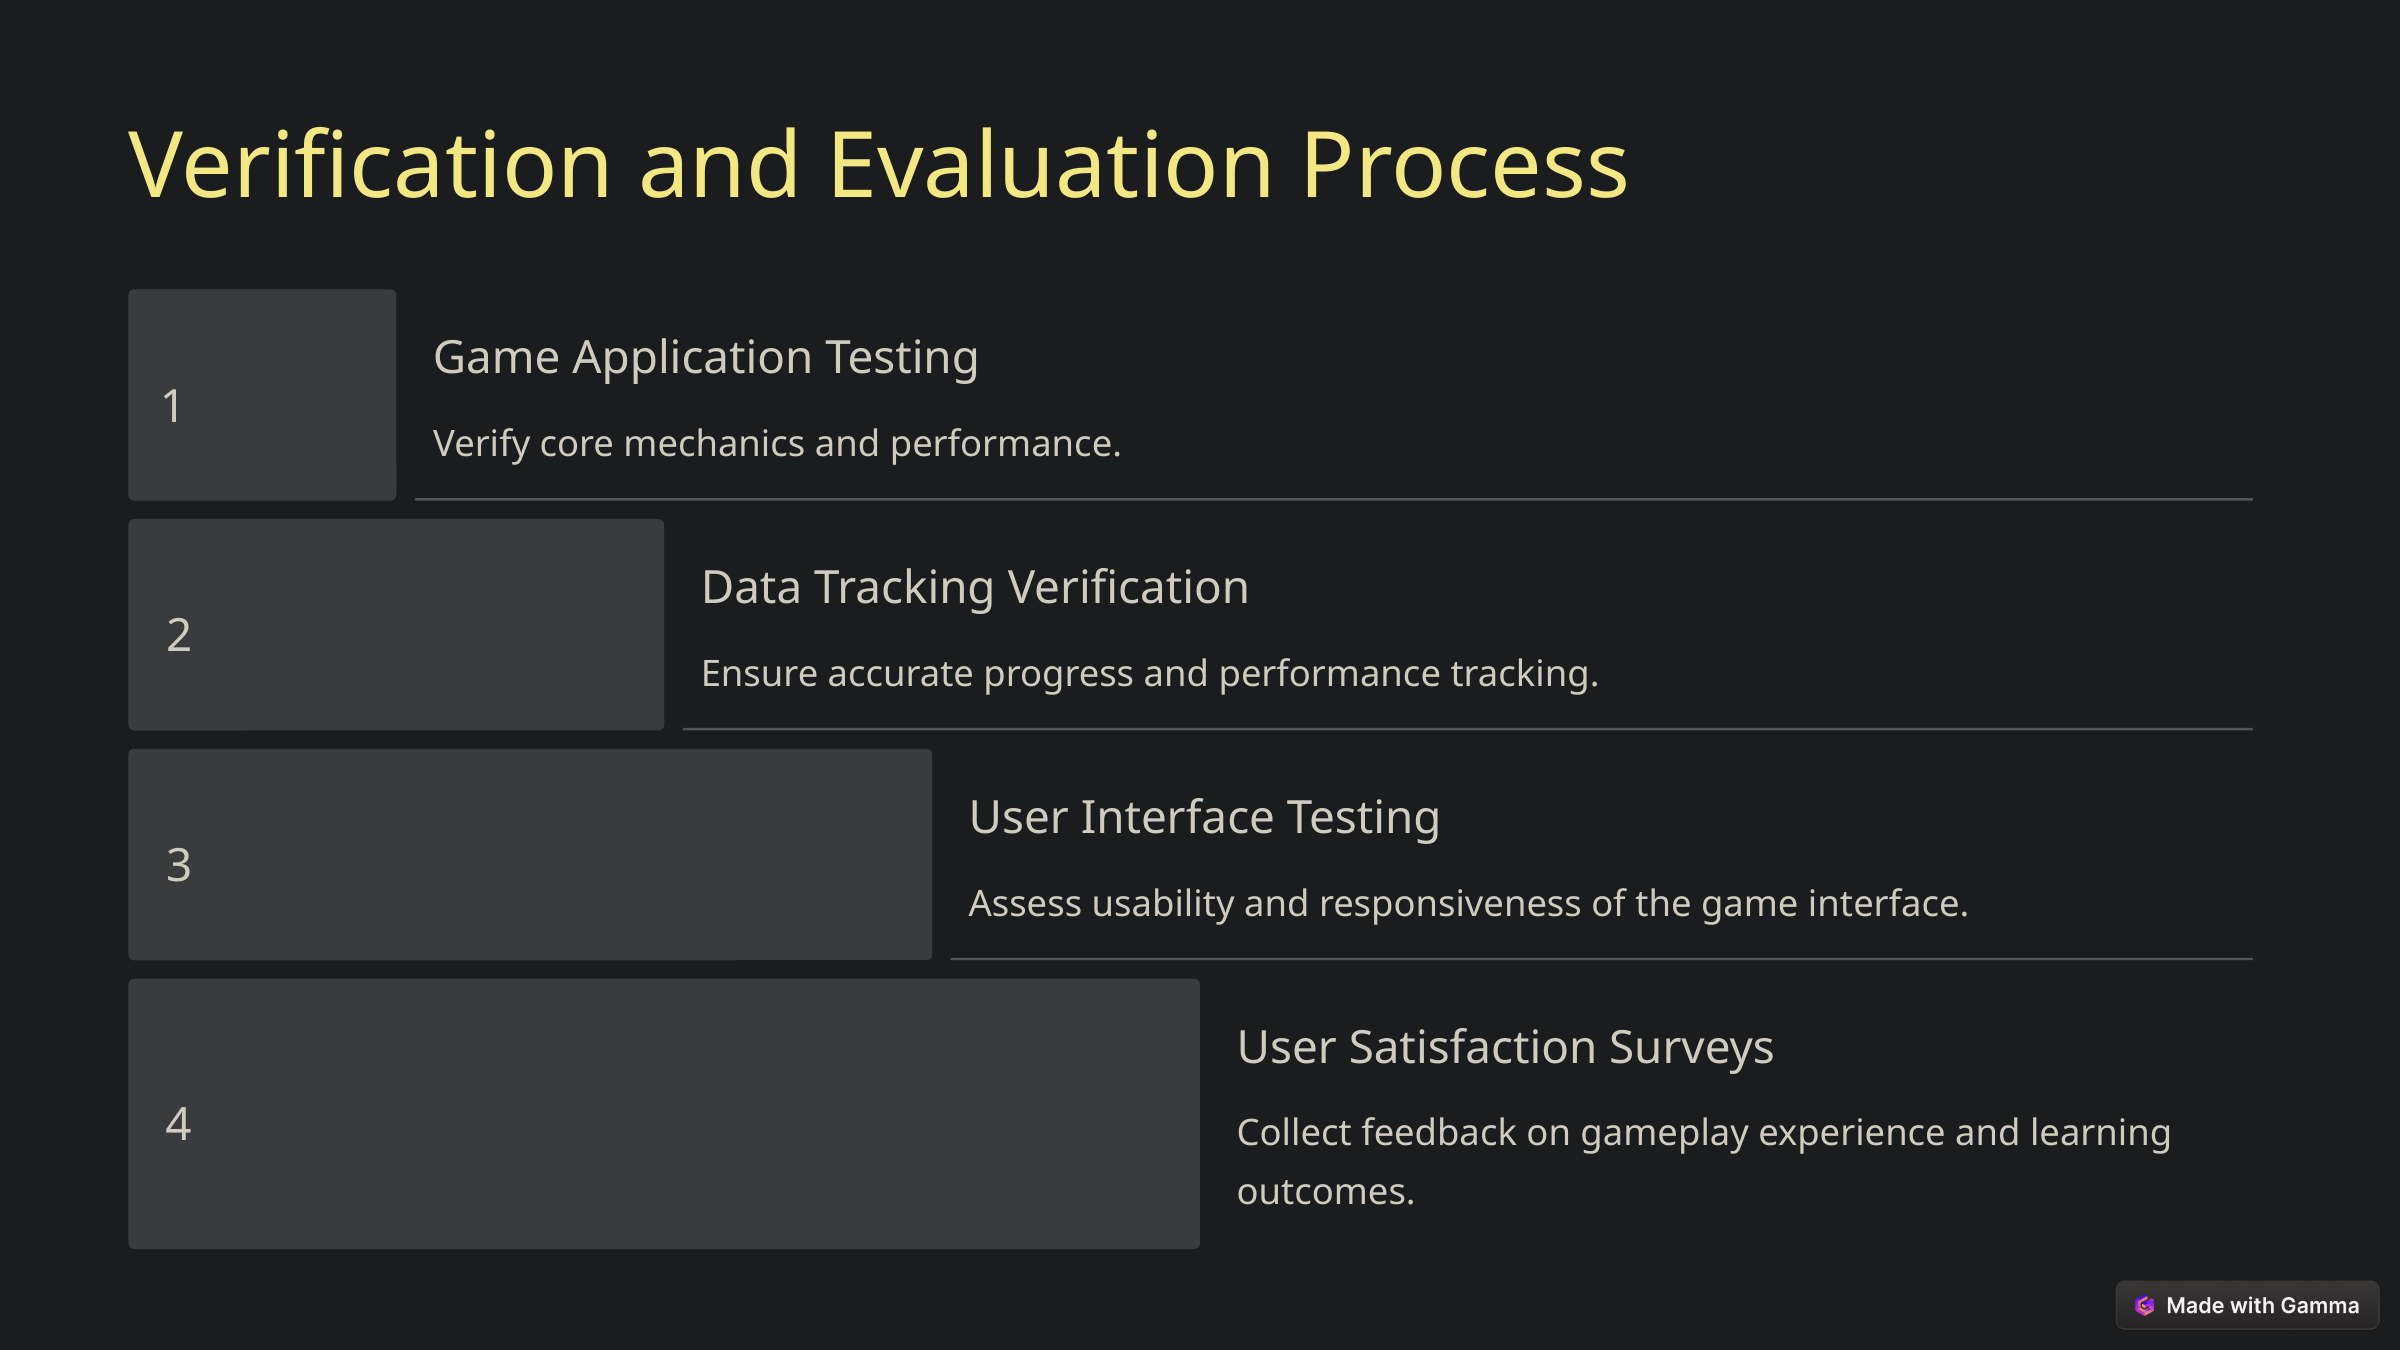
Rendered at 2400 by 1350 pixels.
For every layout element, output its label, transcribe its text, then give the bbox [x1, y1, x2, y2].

text_box [950, 957, 2254, 961]
text_box User Interface Testing [968, 785, 1452, 843]
text_box Collect feedback on gameplay experience and learning outcomes. [1236, 1094, 2235, 1212]
text_box 2 [165, 588, 194, 662]
text_box Game Application Testing [432, 325, 1000, 384]
text_box 4 [165, 1077, 192, 1151]
text_box [128, 289, 397, 501]
text_box 1 [165, 358, 181, 432]
text_box [682, 727, 2254, 731]
text_box User Satisfaction Surveys [1236, 1015, 1797, 1073]
text_box [128, 978, 1201, 1249]
text_box [128, 519, 665, 731]
text_box Verify core mechanics and performance. [433, 405, 1117, 464]
text_box Ensure accurate progress and performance tracking. [700, 635, 1589, 694]
picture [2106, 1271, 2389, 1339]
text_box [128, 748, 933, 961]
text_box 3 [165, 817, 194, 892]
text_box Assess usability and responsiveness of the game interface. [968, 864, 1959, 924]
text_box Verification and Evaluation Process [128, 101, 1687, 216]
text_box Data Tracking Verification [700, 555, 1276, 614]
